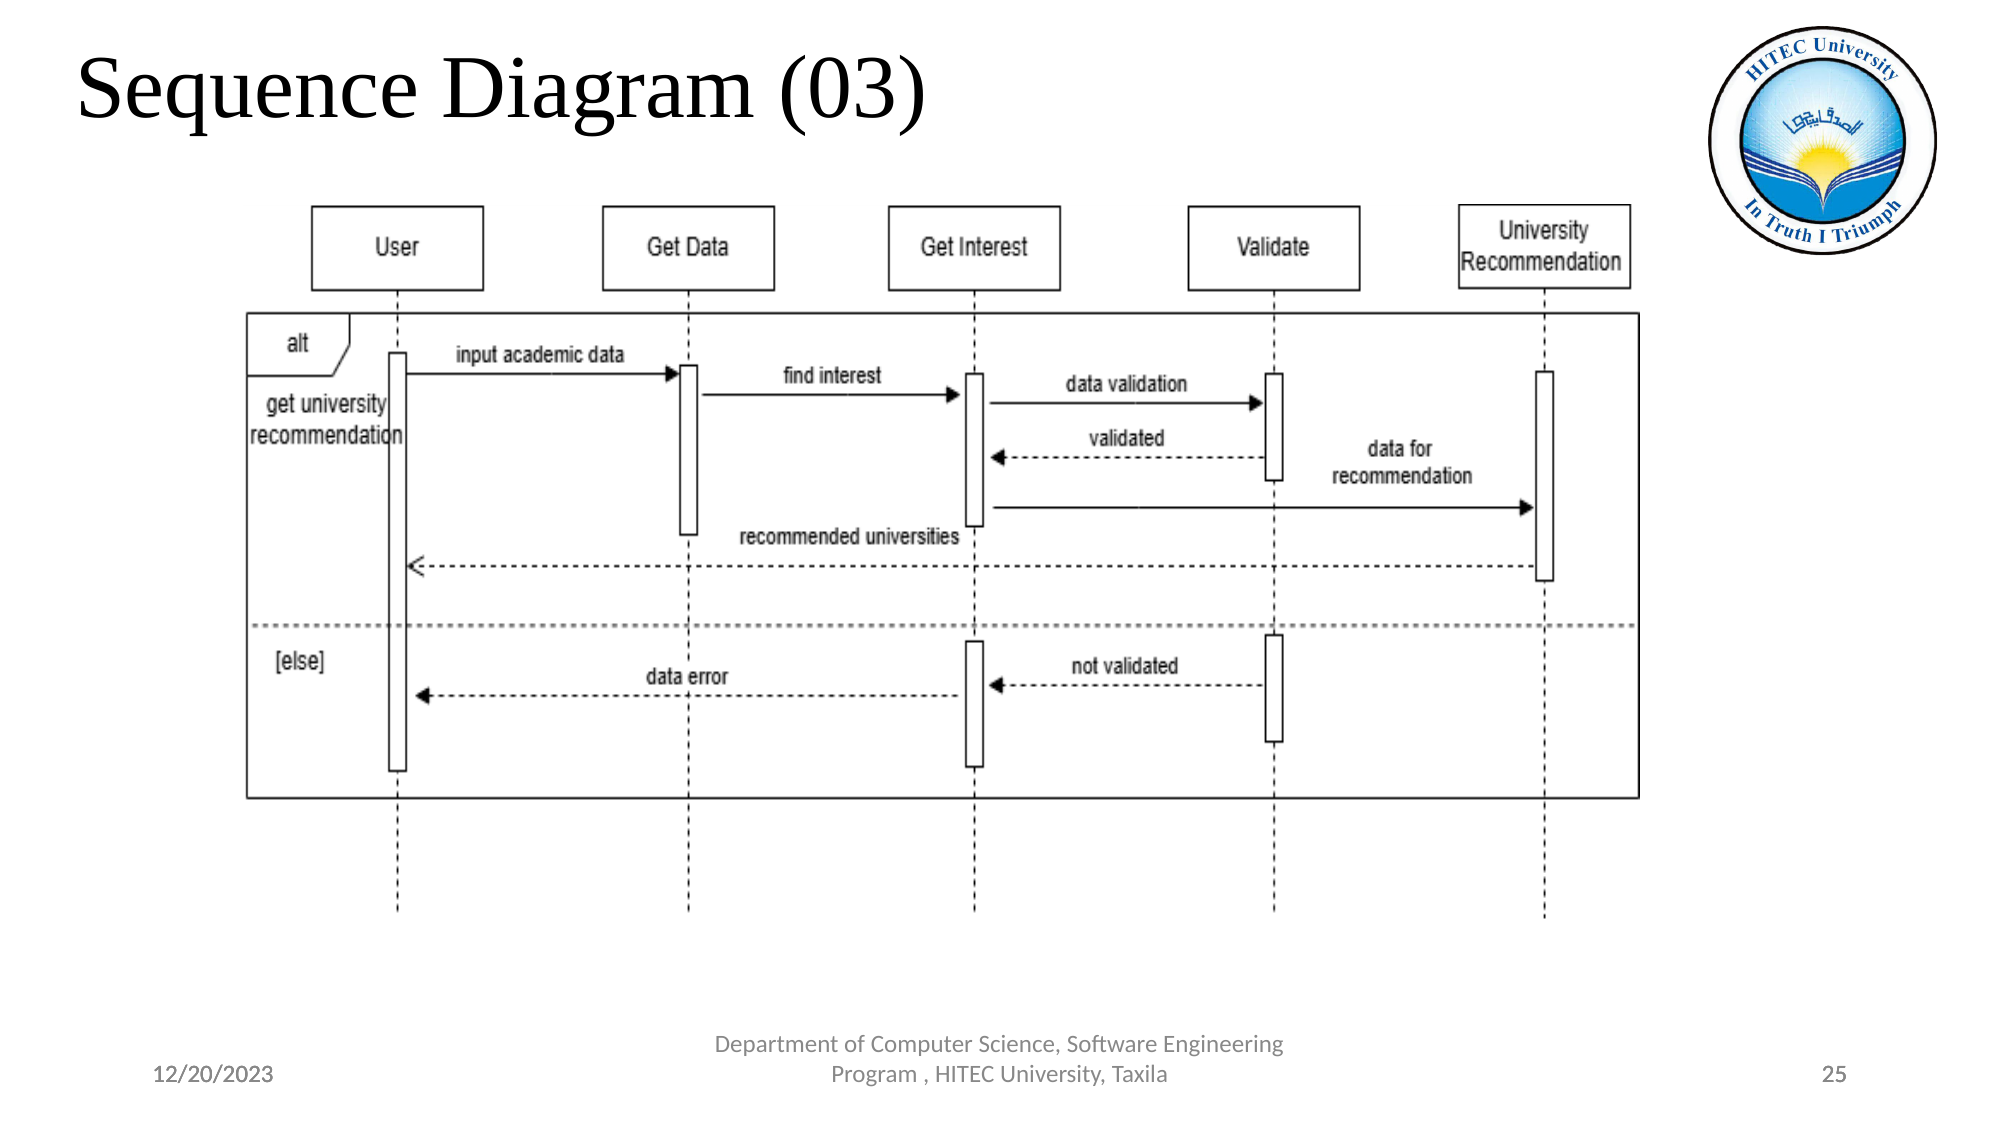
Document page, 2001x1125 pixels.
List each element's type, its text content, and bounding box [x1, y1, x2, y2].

picture [1707, 24, 1938, 256]
text_box 25 [1412, 1042, 1863, 1103]
text_box [660, 1042, 1335, 1103]
text_box 12/20/2023 [137, 1042, 588, 1103]
picture [243, 203, 1640, 921]
text_box Sequence Diagram (03) [59, 31, 1702, 145]
